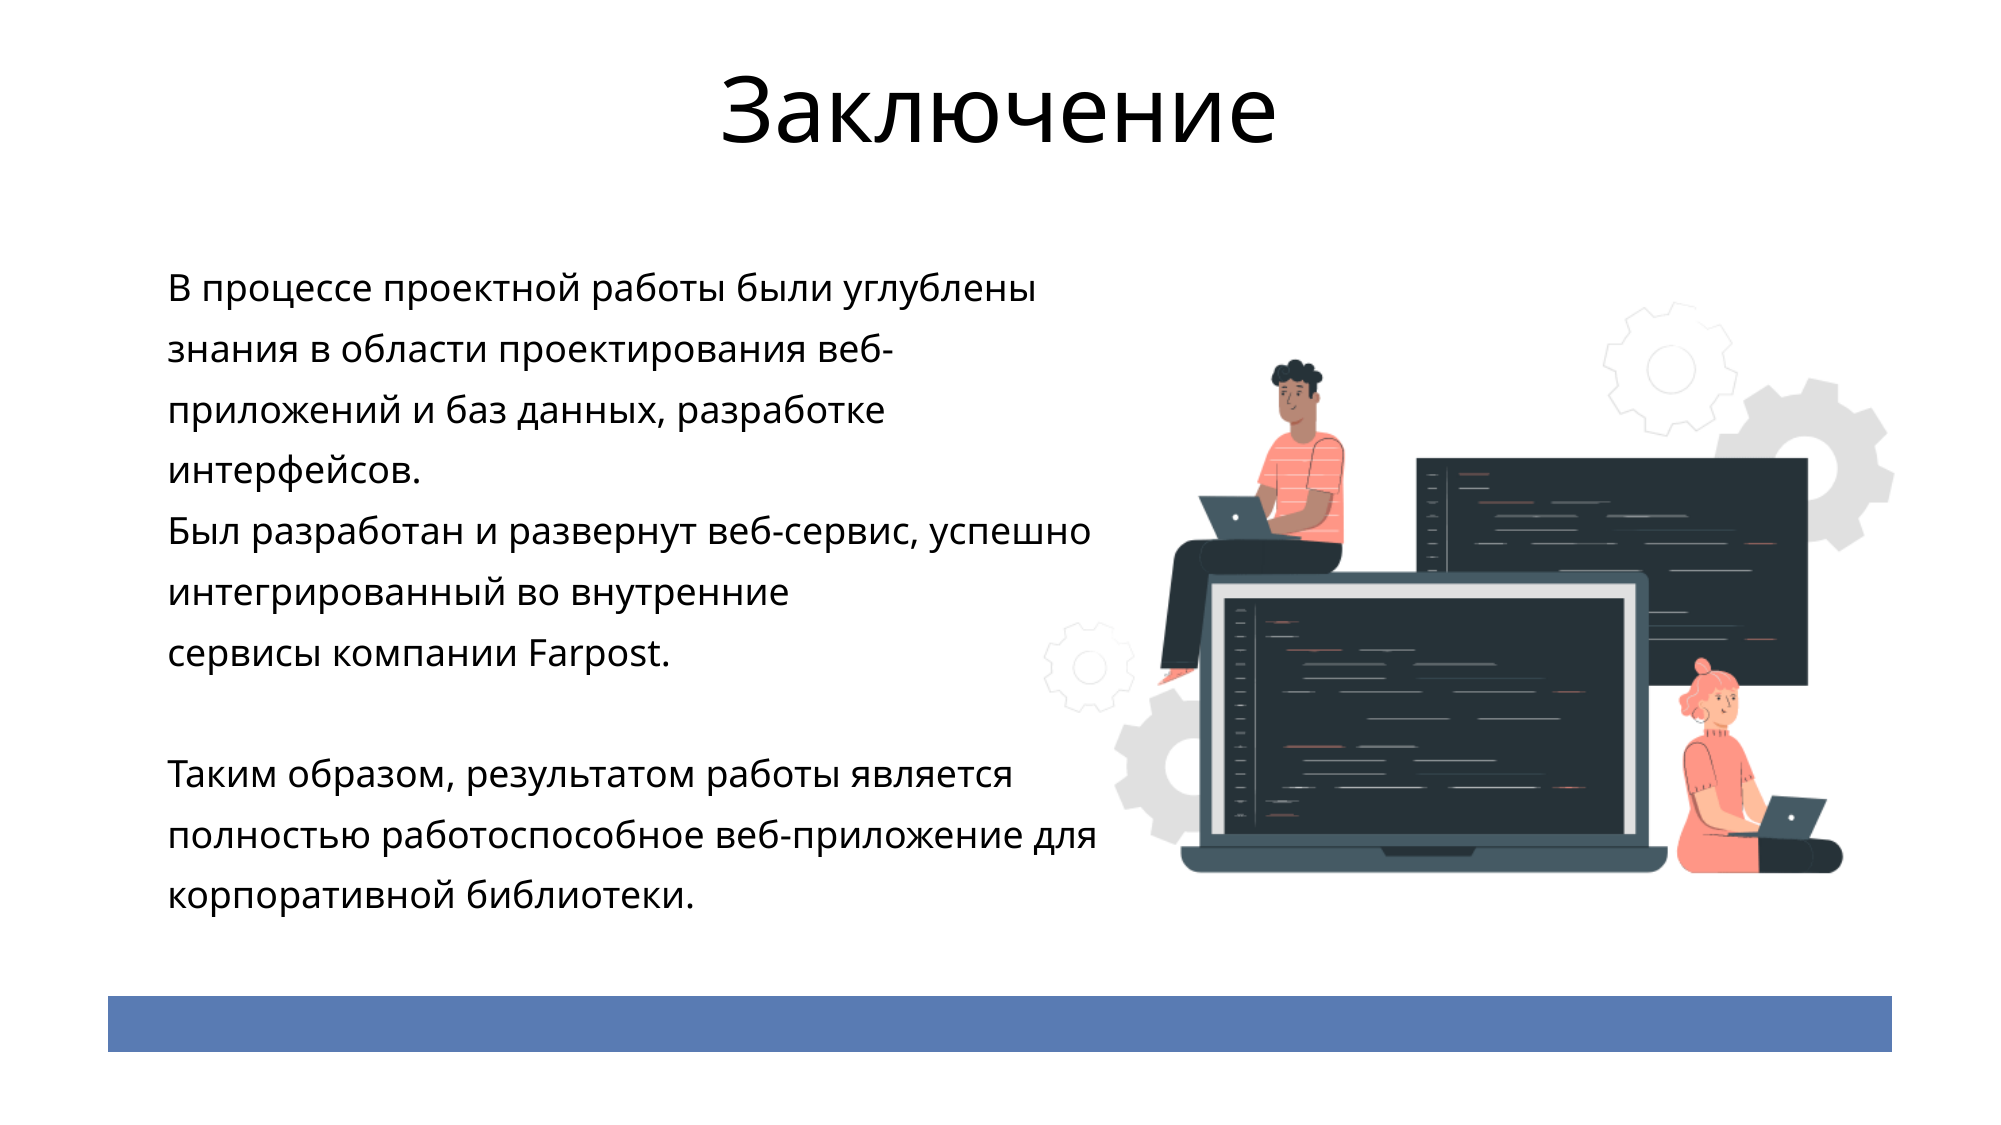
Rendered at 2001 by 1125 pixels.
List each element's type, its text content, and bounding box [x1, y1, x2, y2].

picture [919, 54, 2000, 998]
text_box [108, 996, 1892, 1052]
text_box Заключение [661, 35, 1339, 161]
text_box В процессе проектной работы были углублены знания в области проектирования веб-приложений и баз данных, разработке интерфейсов. Был разработан и развернут веб-сервис, успешно интегрированный во внутренние сервисы компании Farpost. Таким образом, результатом работы является полностью работоспособное веб-приложение для корпоративной библиотеки. [152, 233, 919, 875]
